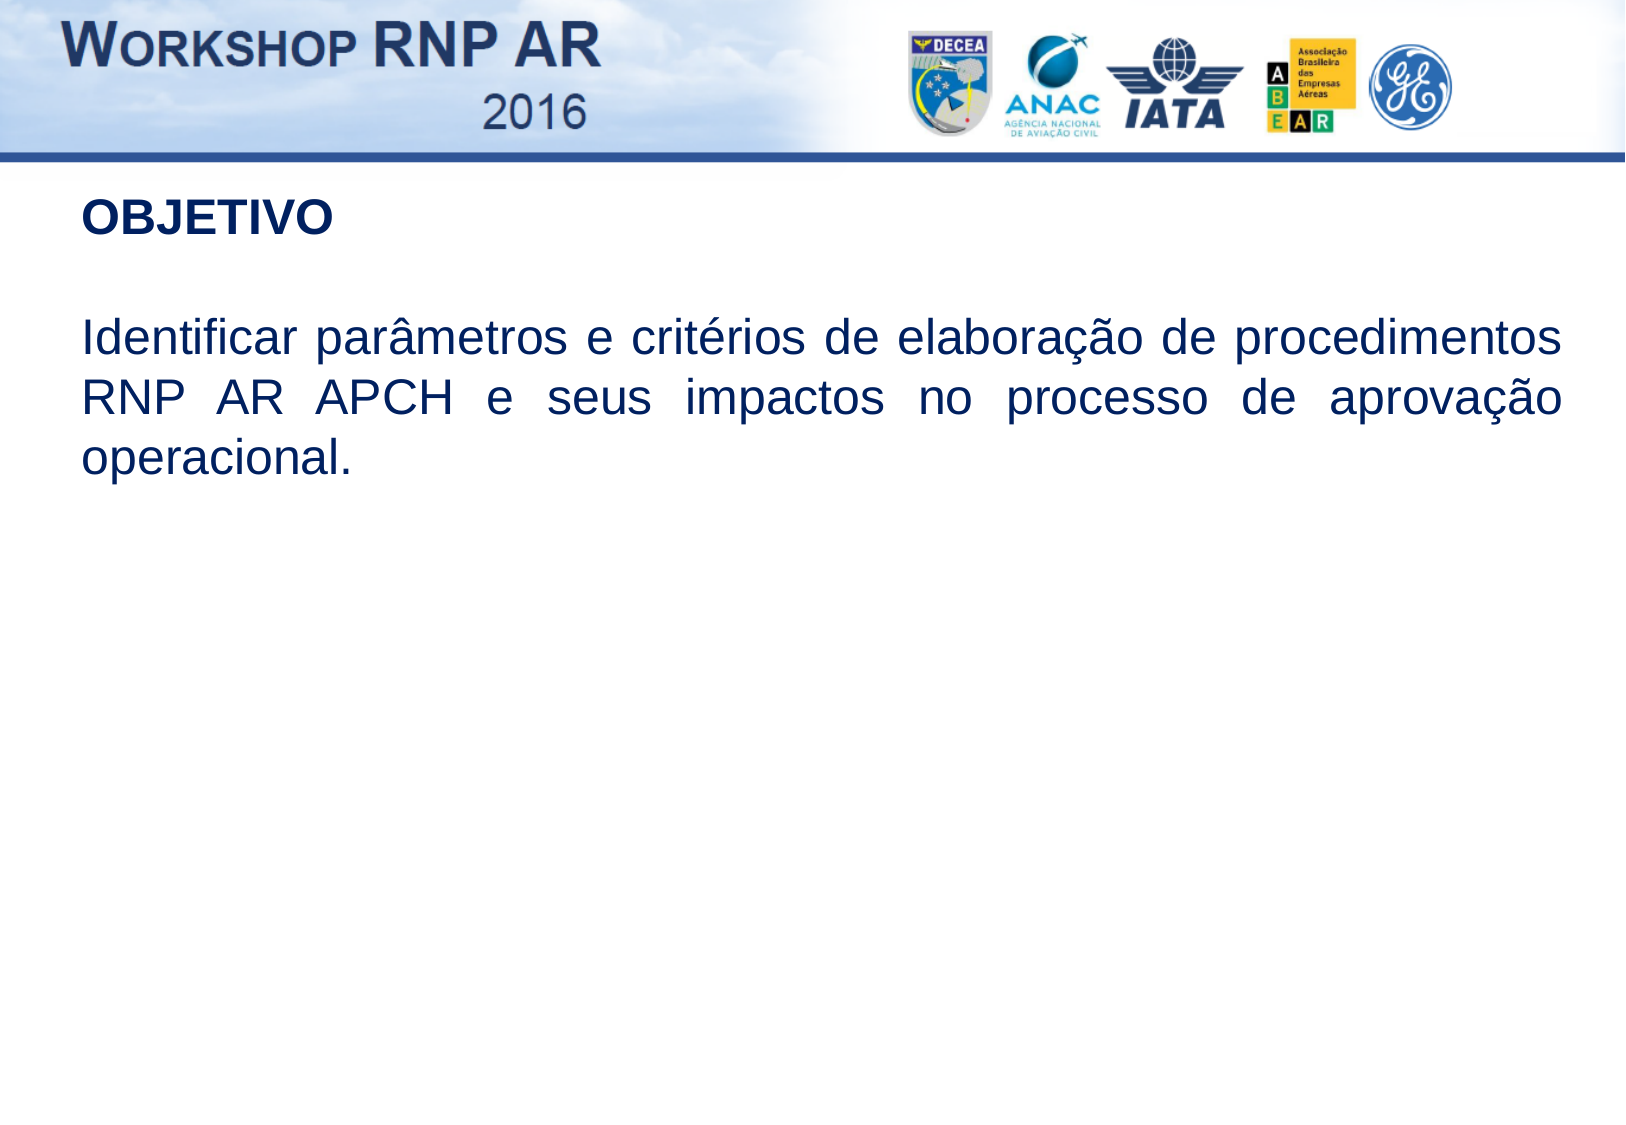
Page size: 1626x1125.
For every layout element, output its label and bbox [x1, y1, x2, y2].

picture [0, 0, 1625, 946]
